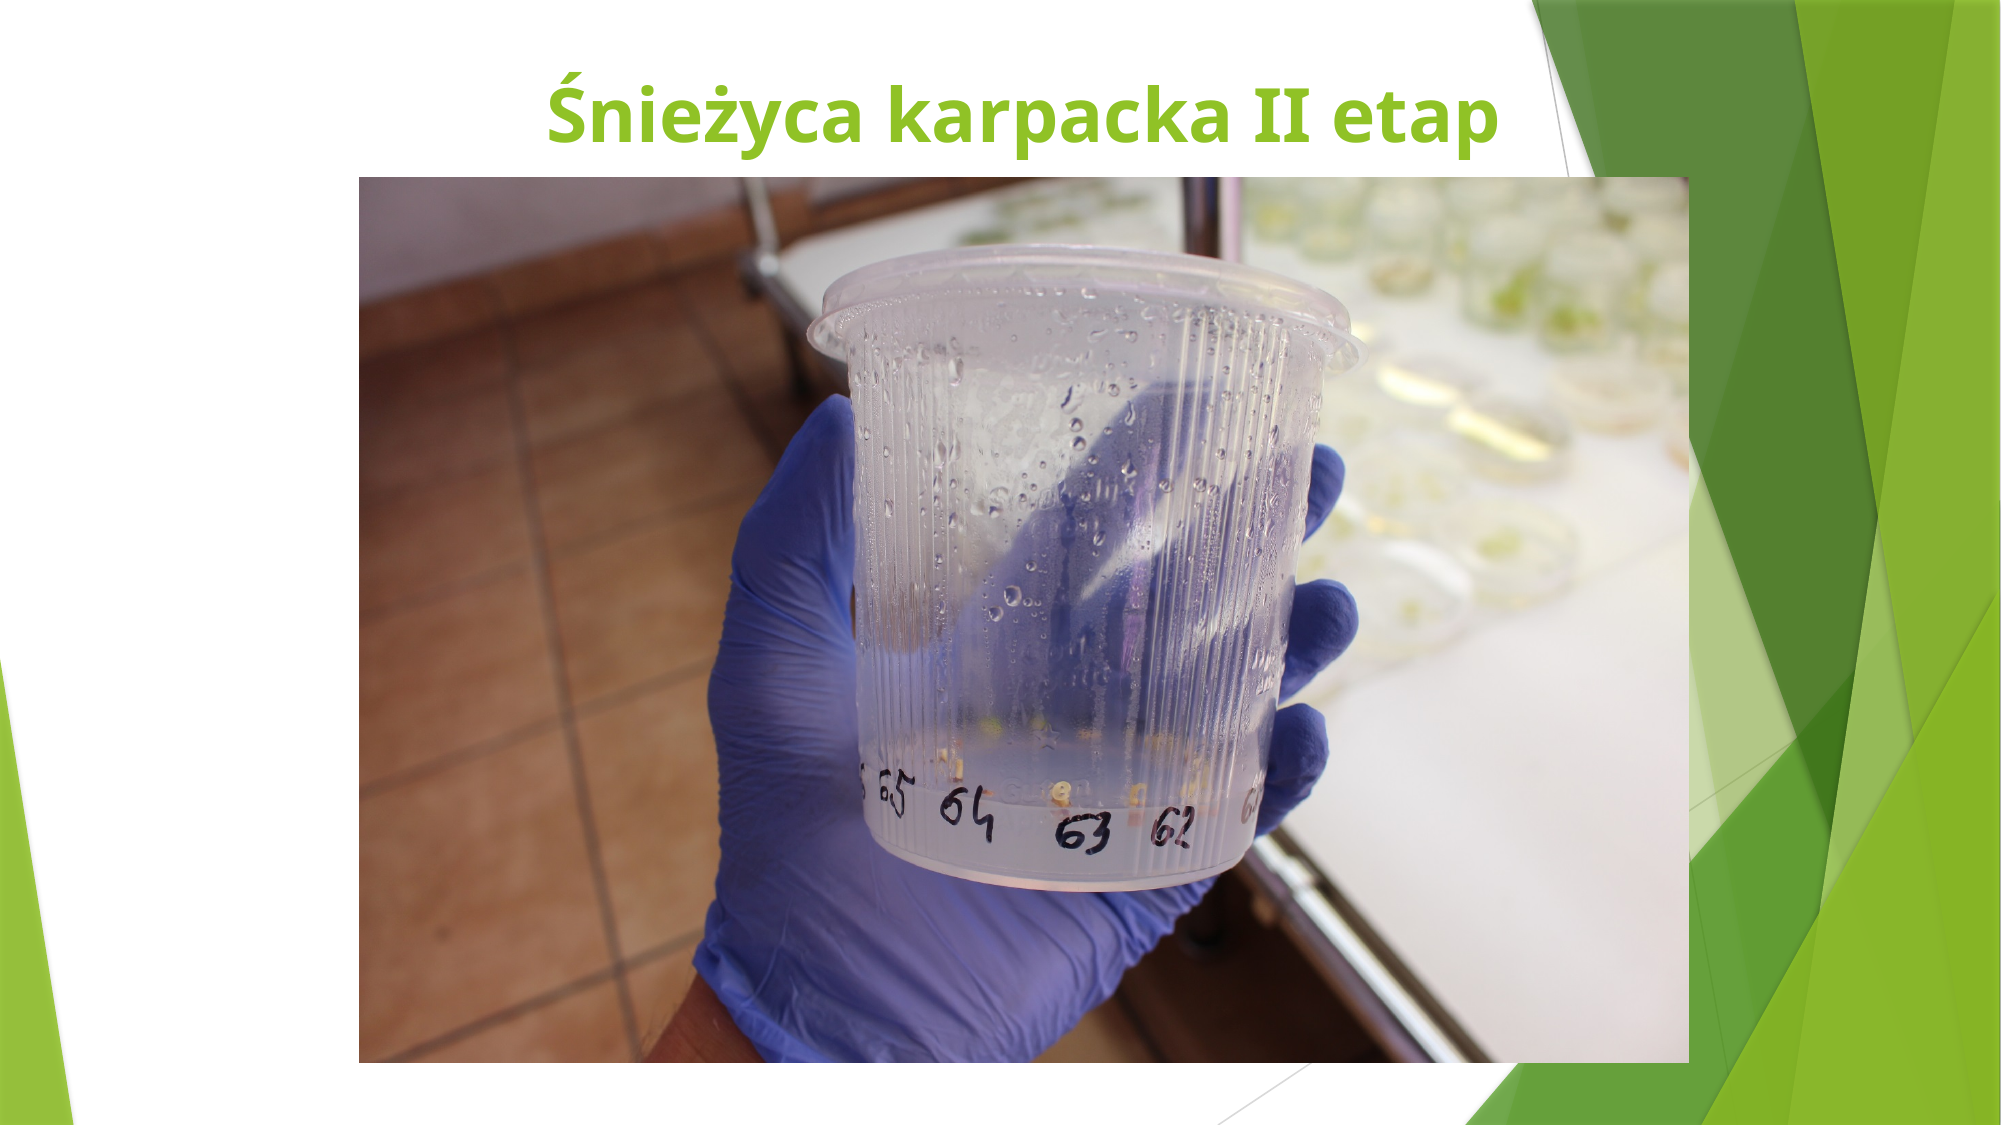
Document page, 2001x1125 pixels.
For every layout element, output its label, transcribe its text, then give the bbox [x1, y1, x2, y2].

text_box Śnieżyca karpacka II etap [239, 60, 1809, 277]
picture [358, 176, 1689, 1064]
